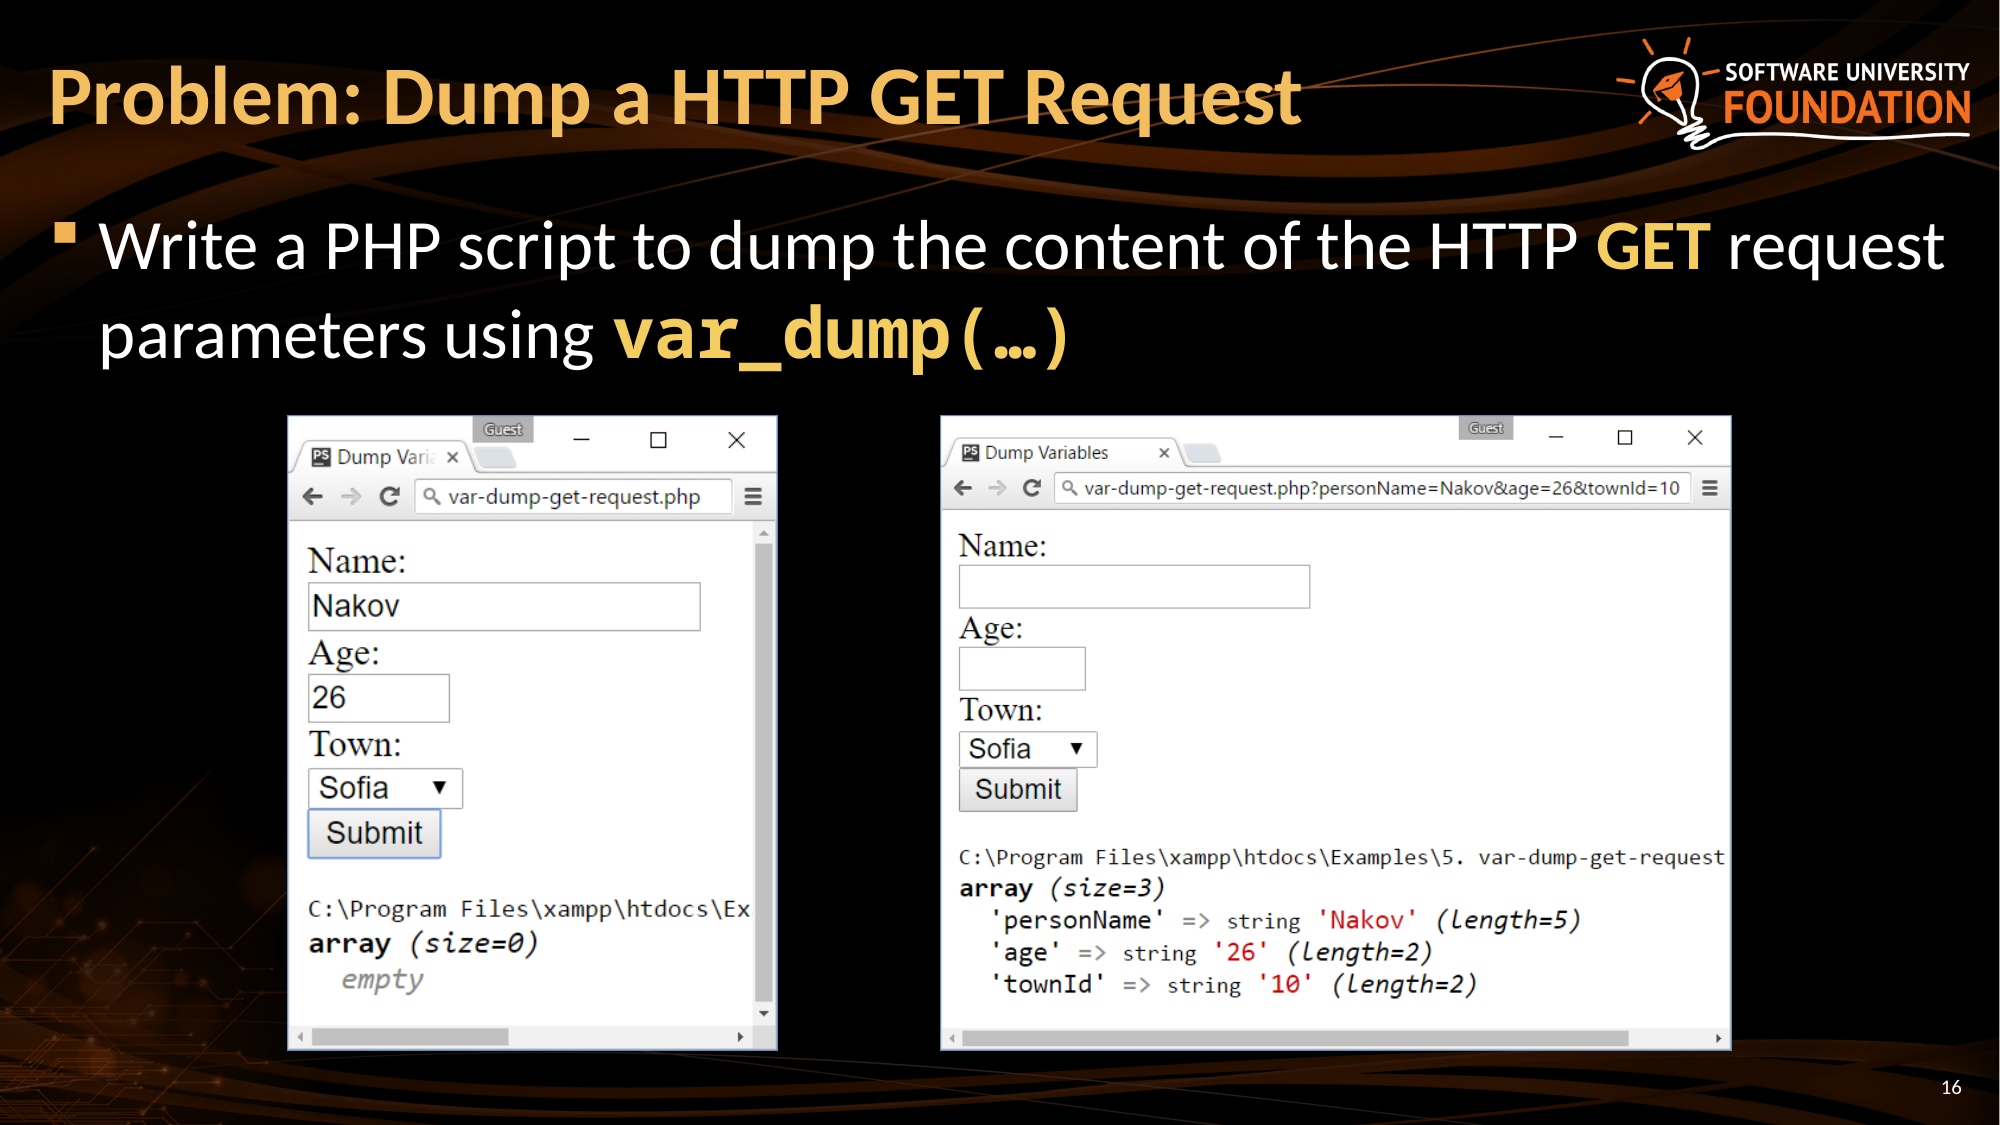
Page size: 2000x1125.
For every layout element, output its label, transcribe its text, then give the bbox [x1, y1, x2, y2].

list Write a PHP script to dump the content of the HTTP GET request parameters using var_dump(…) [31, 188, 1968, 1103]
title Problem: Dump a HTTP GET Request [30, 6, 1602, 189]
picture [0, 0, 2000, 1125]
